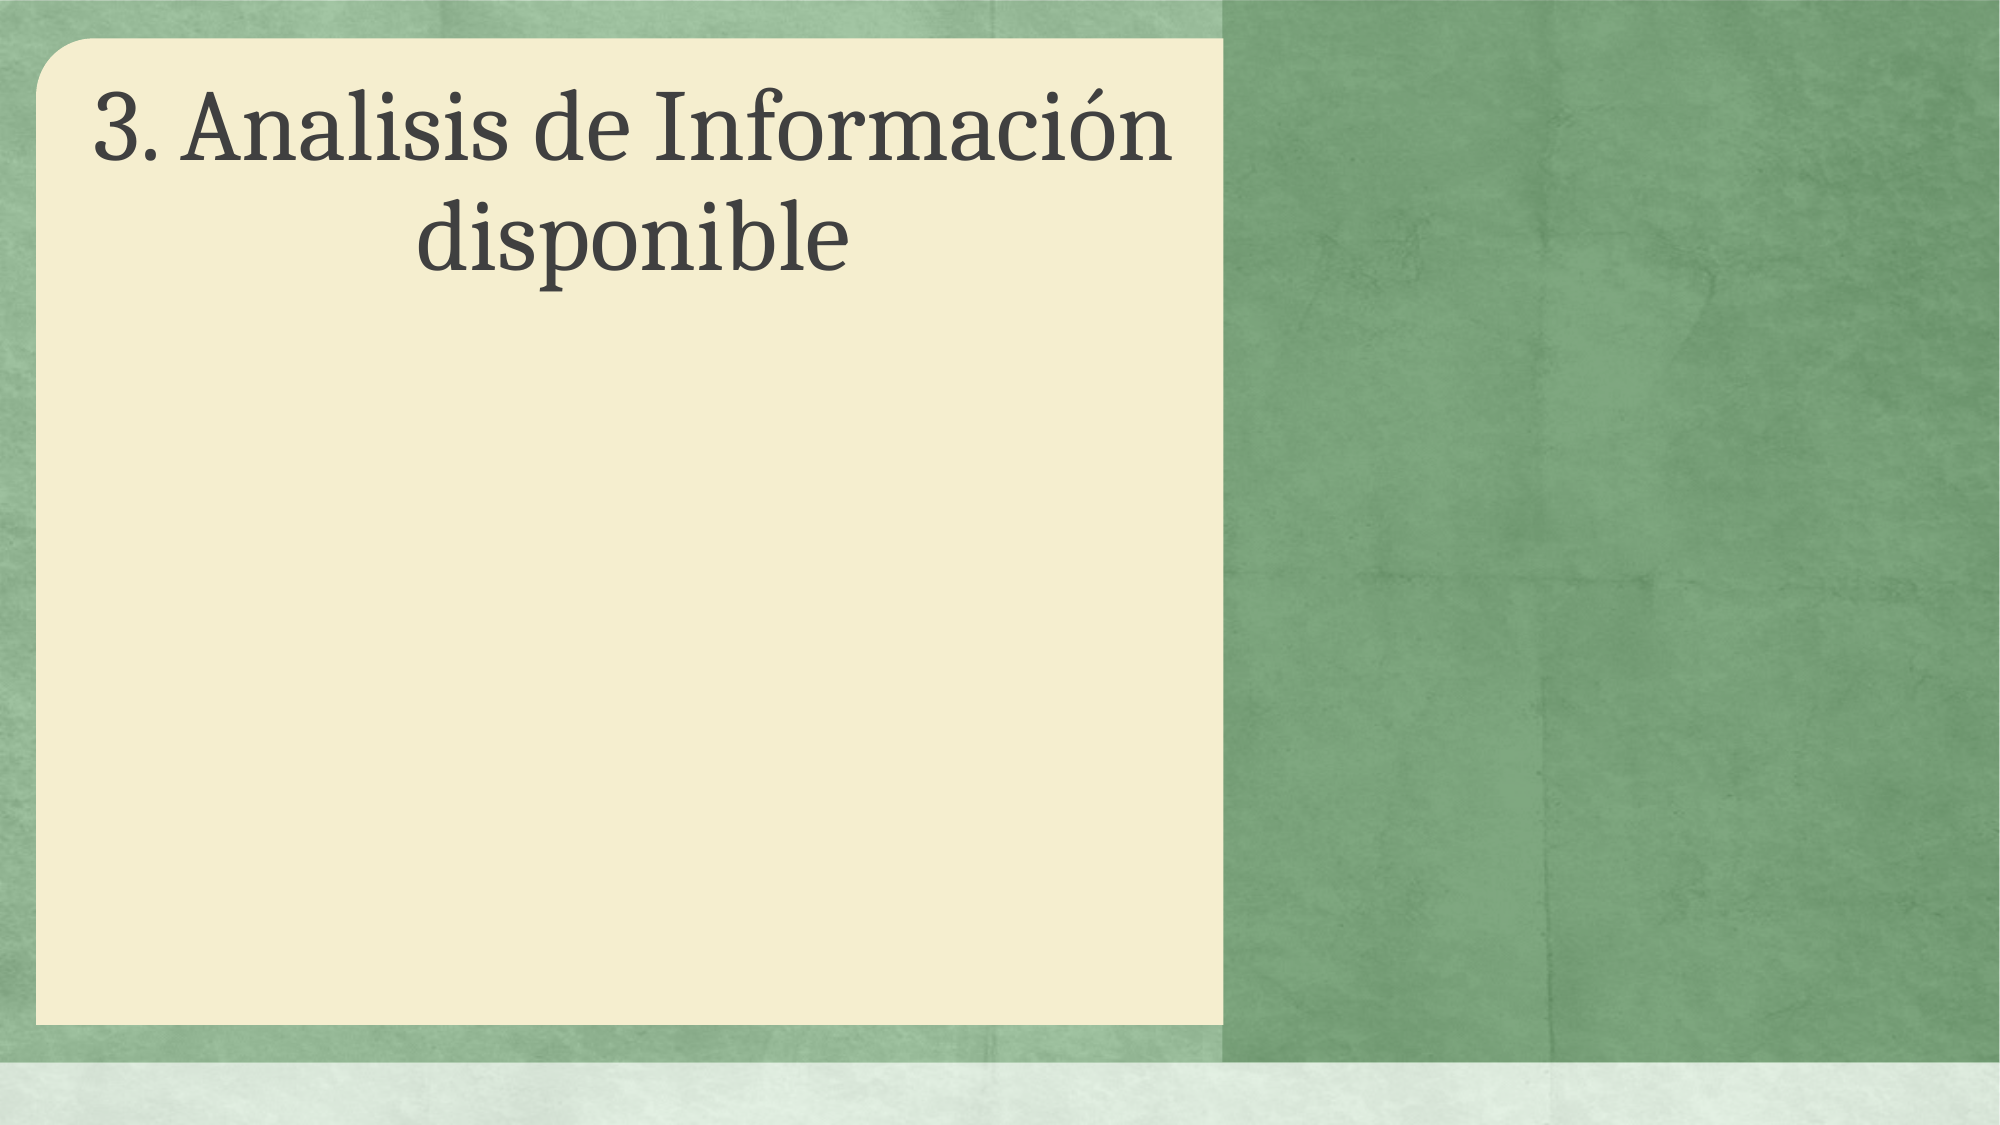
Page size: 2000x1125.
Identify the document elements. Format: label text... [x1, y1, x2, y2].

text_box 3. Analisis de Información disponible [19, 149, 1249, 300]
